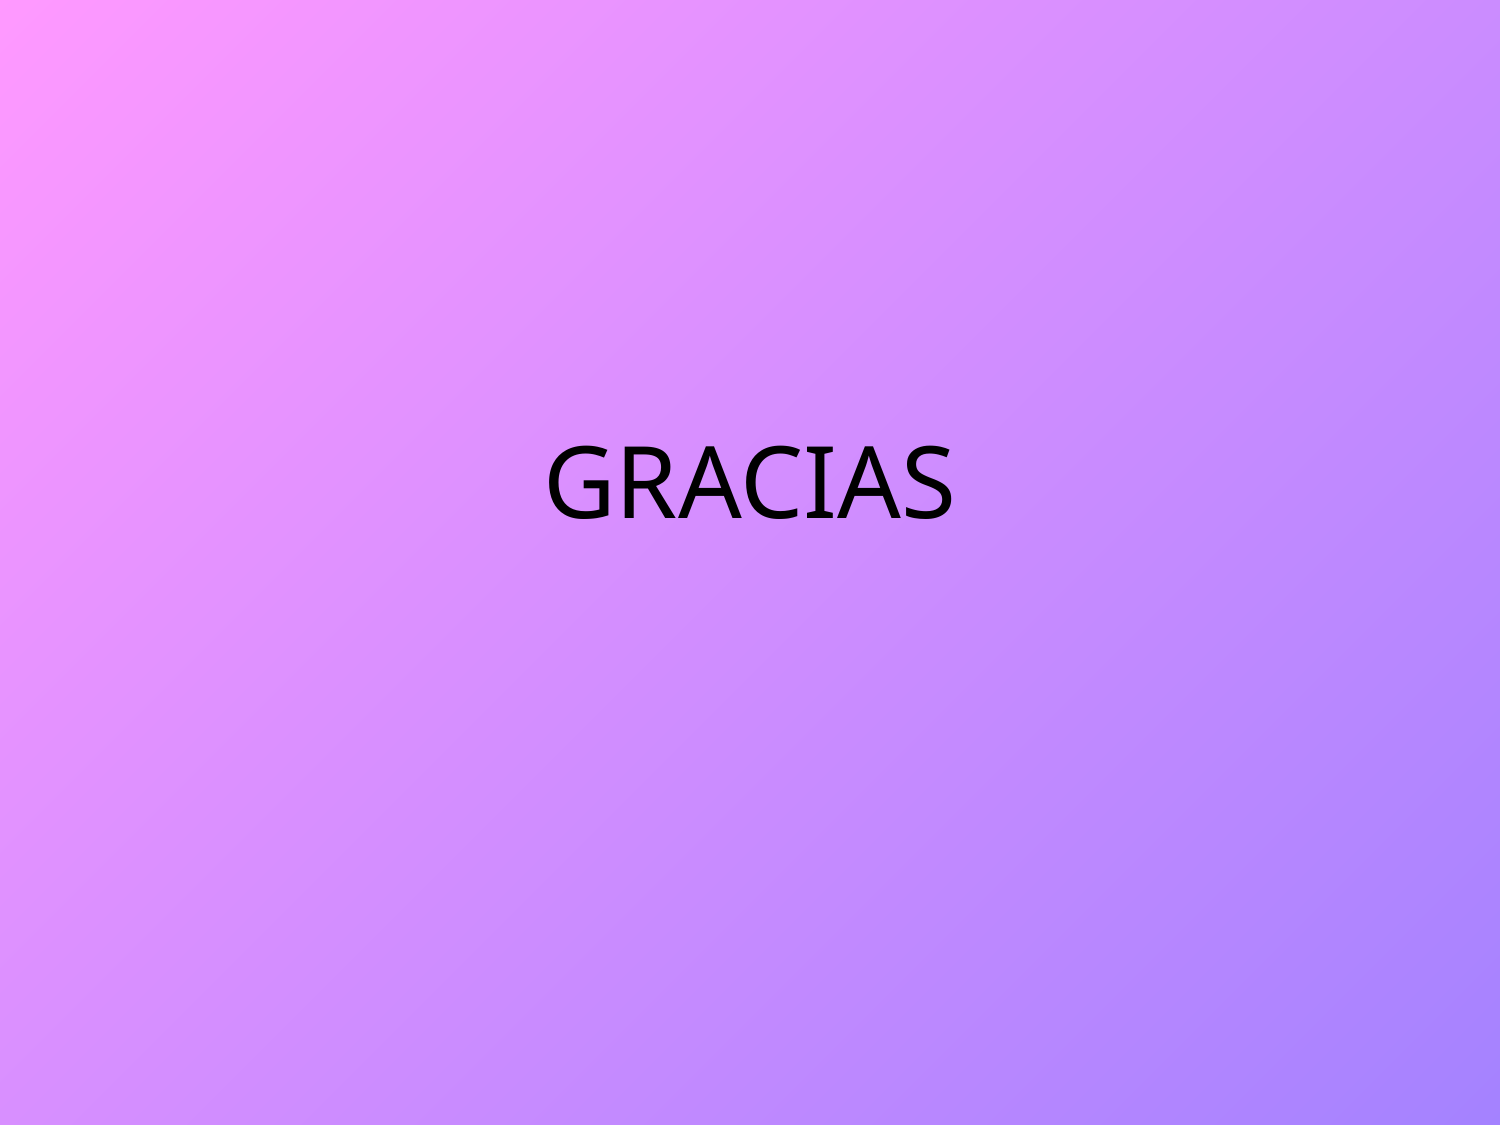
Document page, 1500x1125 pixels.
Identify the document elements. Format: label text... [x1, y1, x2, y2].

list GRACIAS [75, 30, 1425, 1005]
